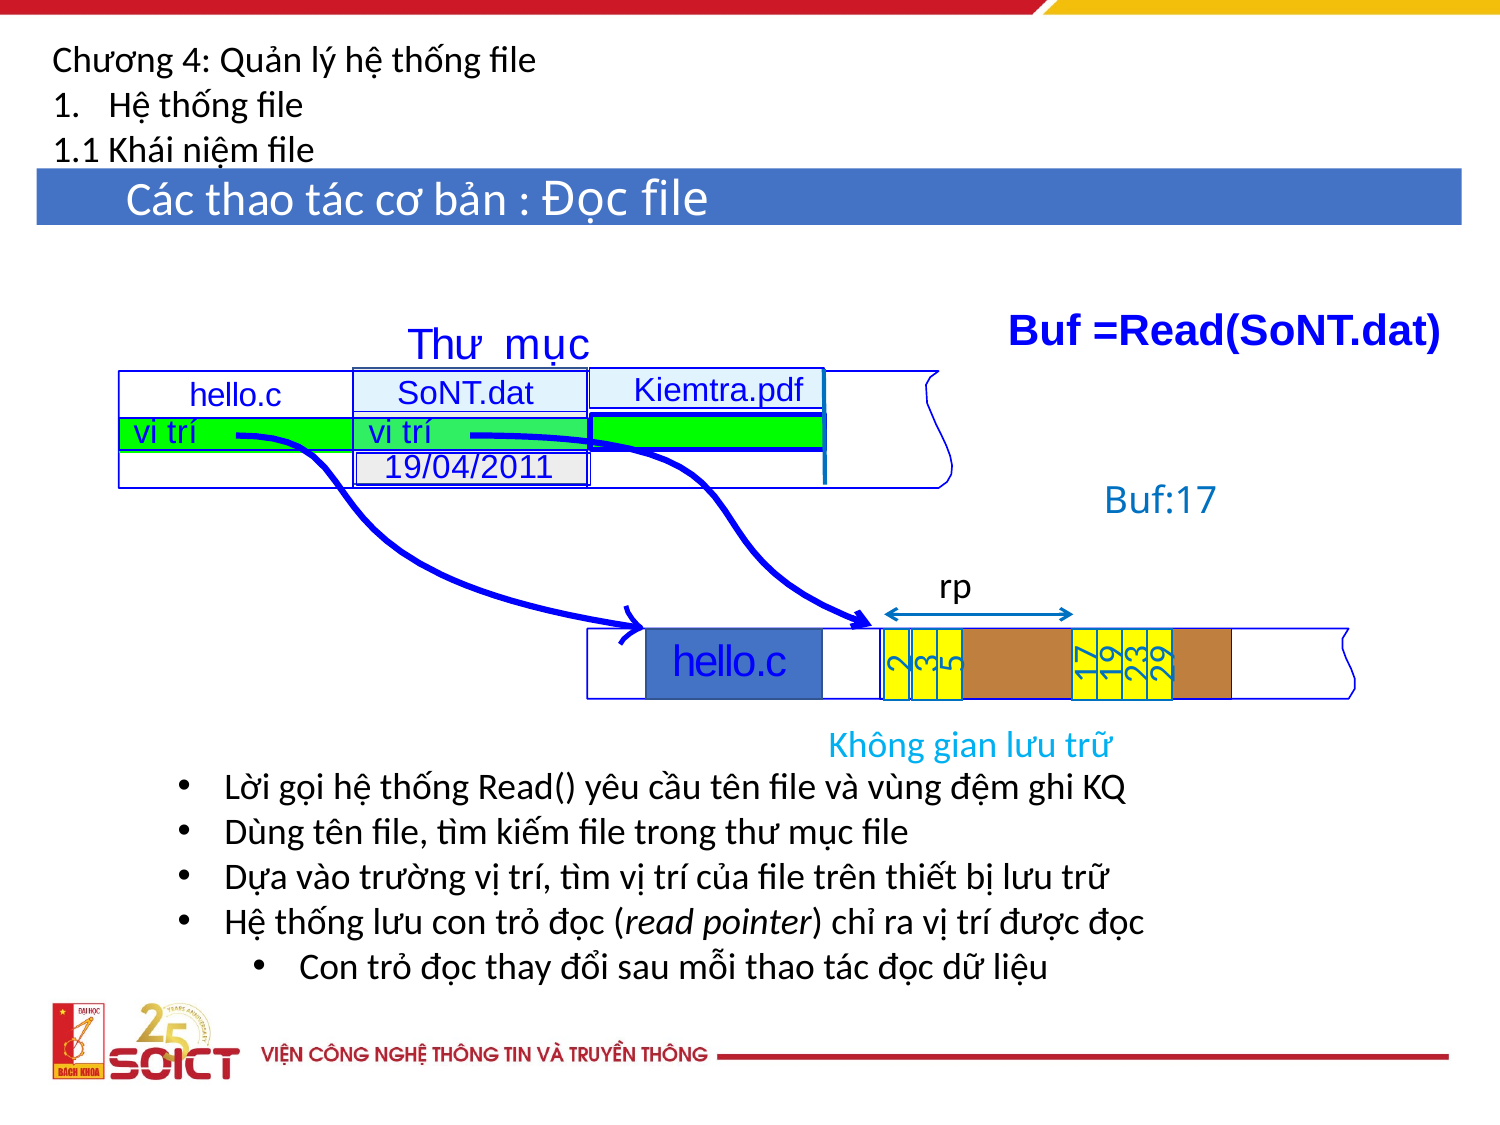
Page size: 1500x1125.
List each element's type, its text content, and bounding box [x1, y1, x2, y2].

text_box 3 [911, 628, 936, 701]
text_box [620, 605, 641, 645]
text_box vi trí [118, 417, 353, 450]
text_box SoNT.dat [353, 371, 588, 412]
text_box [823, 628, 880, 699]
text_box [963, 628, 1071, 699]
text_box [310, 453, 352, 489]
text_box hello.c [645, 628, 822, 686]
text_box 2 [883, 628, 910, 701]
text_box [639, 371, 953, 489]
text_box 19 [1096, 628, 1121, 701]
text_box [1232, 628, 1355, 699]
text_box [587, 628, 645, 699]
text_box 23 [1121, 628, 1146, 701]
text_box [118, 371, 352, 417]
text_box [353, 412, 588, 418]
text_box [1173, 628, 1232, 699]
text_box [118, 453, 340, 489]
text_box Thư mục file [403, 311, 655, 421]
text_box hello.c [185, 369, 287, 413]
text_box Buf:17 [1088, 468, 1243, 529]
text_box [352, 367, 403, 371]
text_box Không gian lưu trữ [813, 712, 1129, 773]
text_box [590, 414, 822, 450]
text_box Các thao tác cơ bản : Đọc file [36, 167, 1463, 226]
text_box Kiemtra.pdf [589, 367, 824, 409]
text_box [470, 435, 873, 628]
text_box rp [924, 553, 1078, 614]
text_box 5 [936, 628, 963, 701]
text_box [353, 451, 581, 489]
text_box vi trí [353, 418, 588, 451]
picture [0, 0, 1500, 1125]
text_box Lời gọi hệ thống Read() yêu cầu tên file và vùng đệm ghi KQ Dùng tên file, tìm kiếm file trong thư mục file Dựa vào trường vị trí, tìm vị trí của file trên thiết bị lưu trữ Hệ thống lưu con trỏ đọc (read pointer) chỉ ra vị trí được đọc Con trỏ đọc thay đổi sau mỗi thao tác đọc dữ liệu [162, 754, 1290, 995]
text_box 19/04/2011 [356, 453, 574, 486]
text_box [645, 628, 823, 700]
text_box Chương 4: Quản lý hệ thống file Hệ thống file 1.1 Khái niệm file [37, 27, 1472, 178]
text_box 17 [1071, 628, 1096, 701]
text_box [235, 435, 623, 625]
text_box Buf =Read(SoNT.dat) [1003, 298, 1462, 355]
text_box 29 [1146, 628, 1173, 701]
